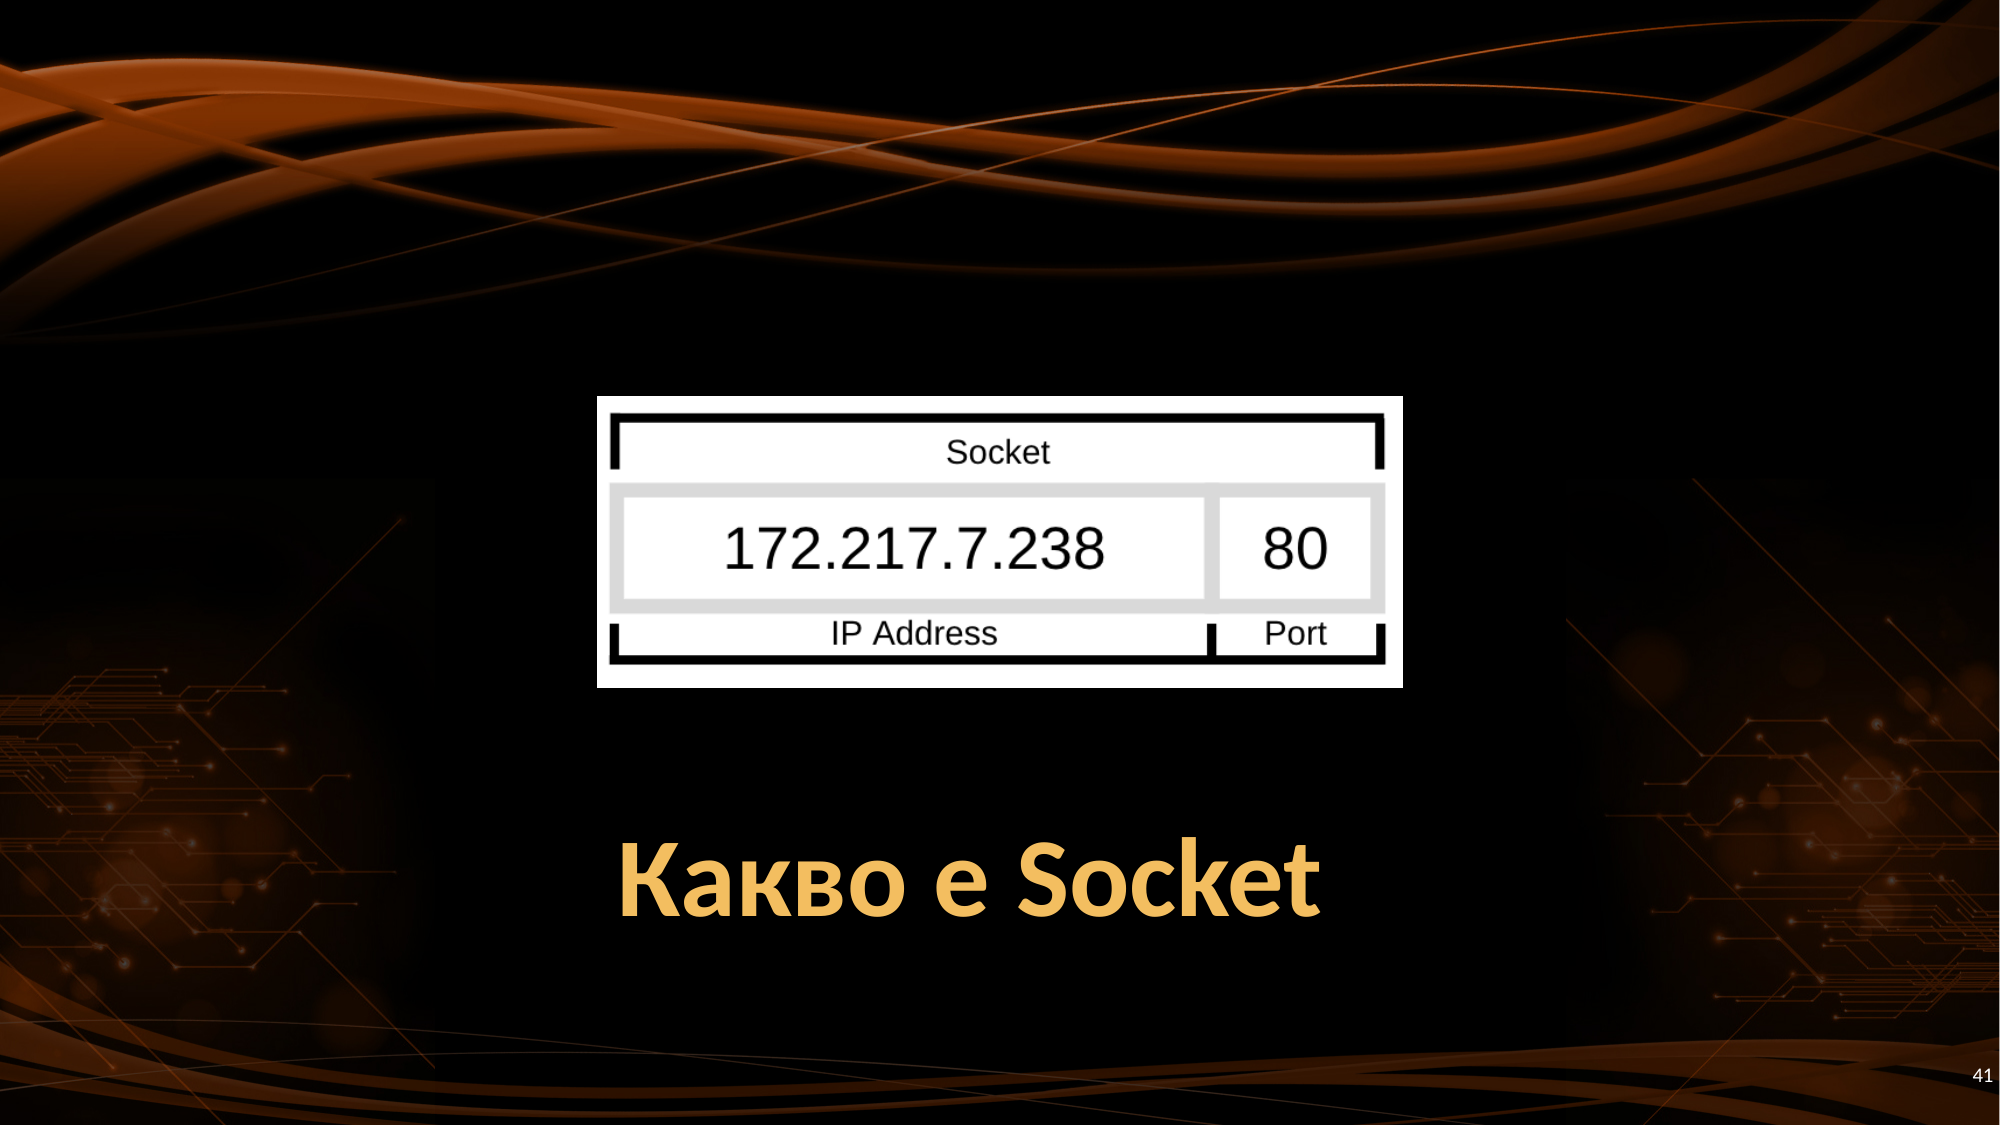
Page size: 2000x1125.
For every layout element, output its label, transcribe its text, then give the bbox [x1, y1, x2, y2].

title Какво е Socket [237, 812, 1704, 948]
slide_number 41 [1929, 1049, 2000, 1100]
picture [0, 0, 2000, 1125]
